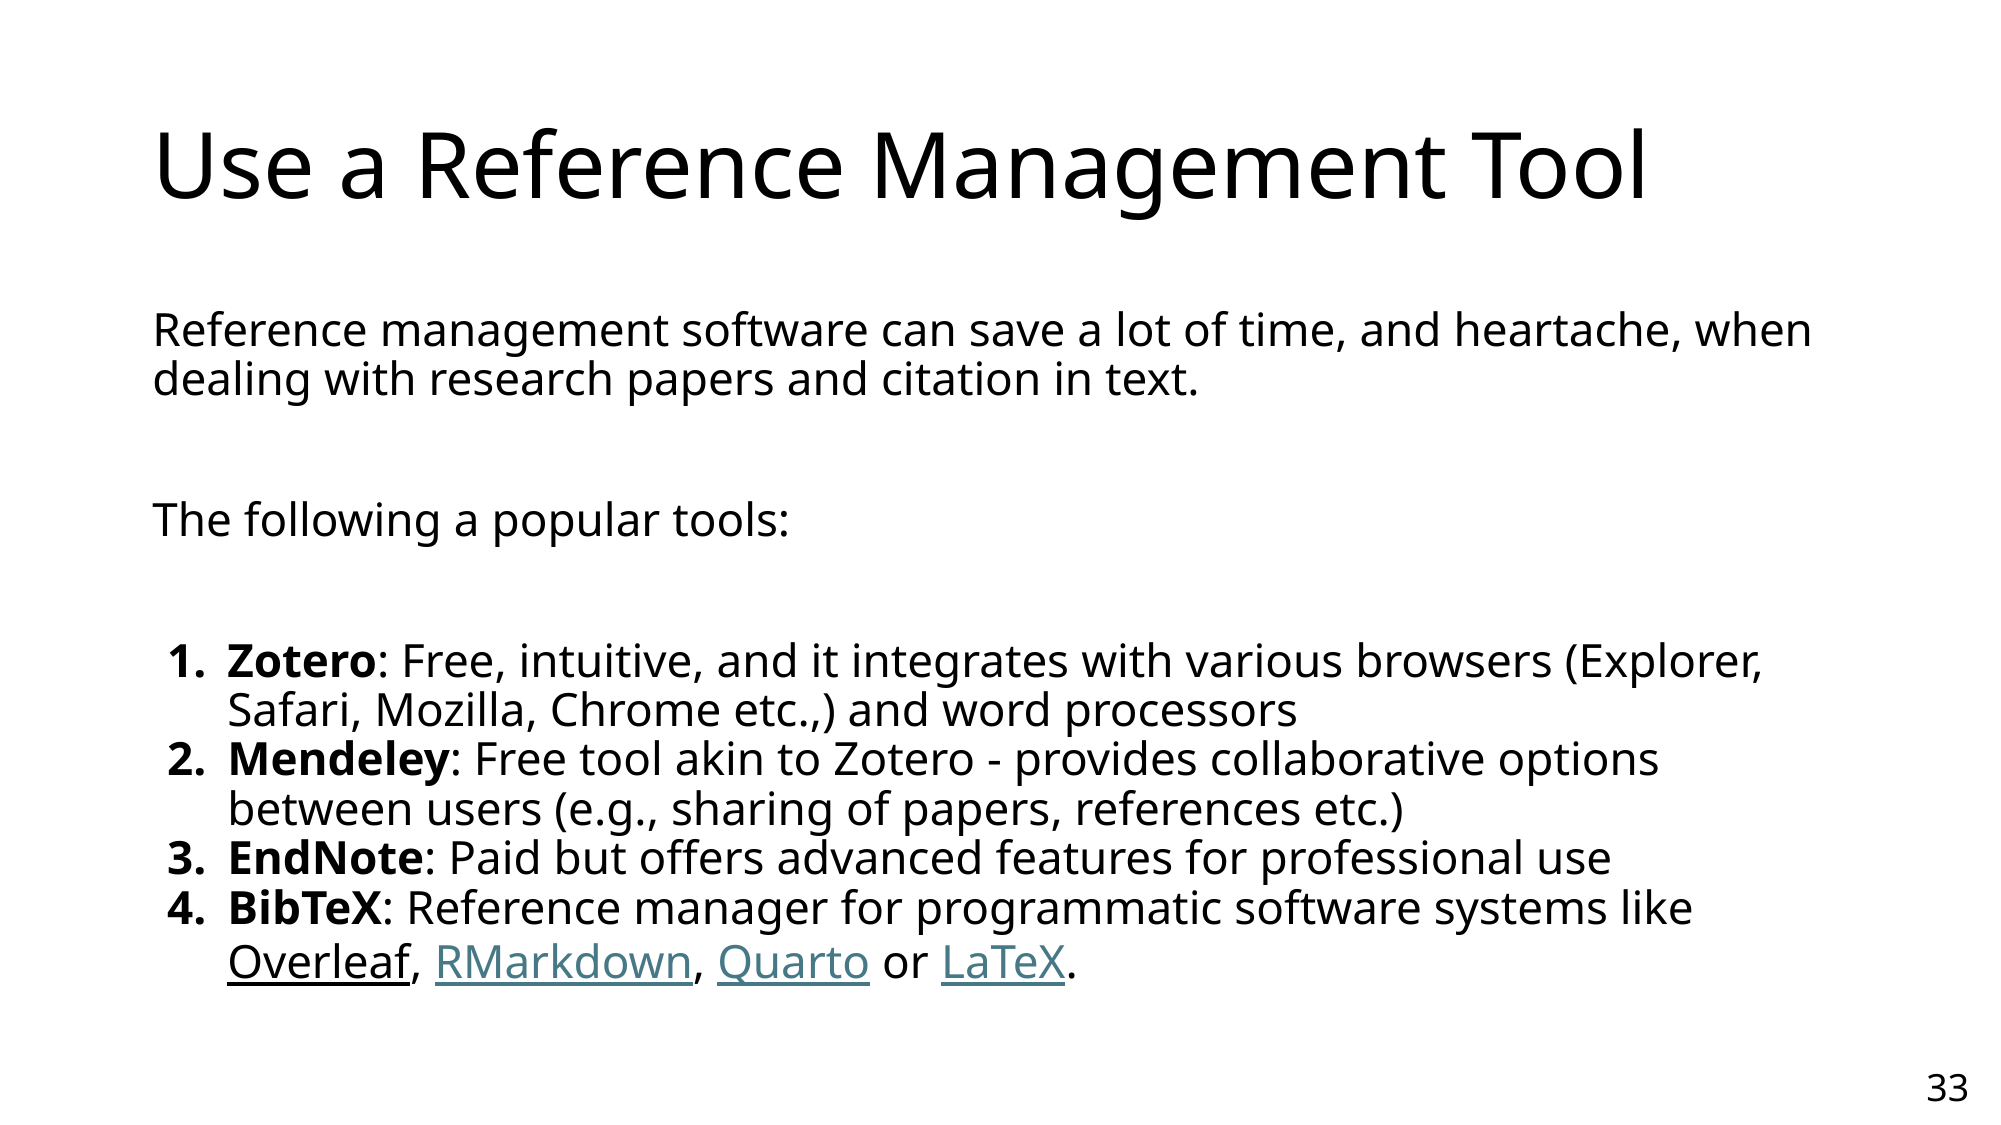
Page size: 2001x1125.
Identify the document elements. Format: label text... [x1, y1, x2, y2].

text_box 33 [1911, 1056, 2000, 1080]
title Use a Reference Management Tool [137, 59, 1863, 278]
list Reference management software can save a lot of time, and heartache, when dealing with research papers and citation in text. The following a popular tools: Zotero: Free, intuitive, and it integrates with various browsers (Explorer, Safari, Mozilla, Chrome etc.,) and word processors Mendeley: Free tool akin to Zotero - provides collaborative options between users (e.g., sharing of papers, references etc.) EndNote: Paid but offers advanced features for professional use BibTeX: Reference manager for programmatic software systems like Overleaf, RMarkdown, Quarto or LaTeX. [137, 299, 1863, 1086]
